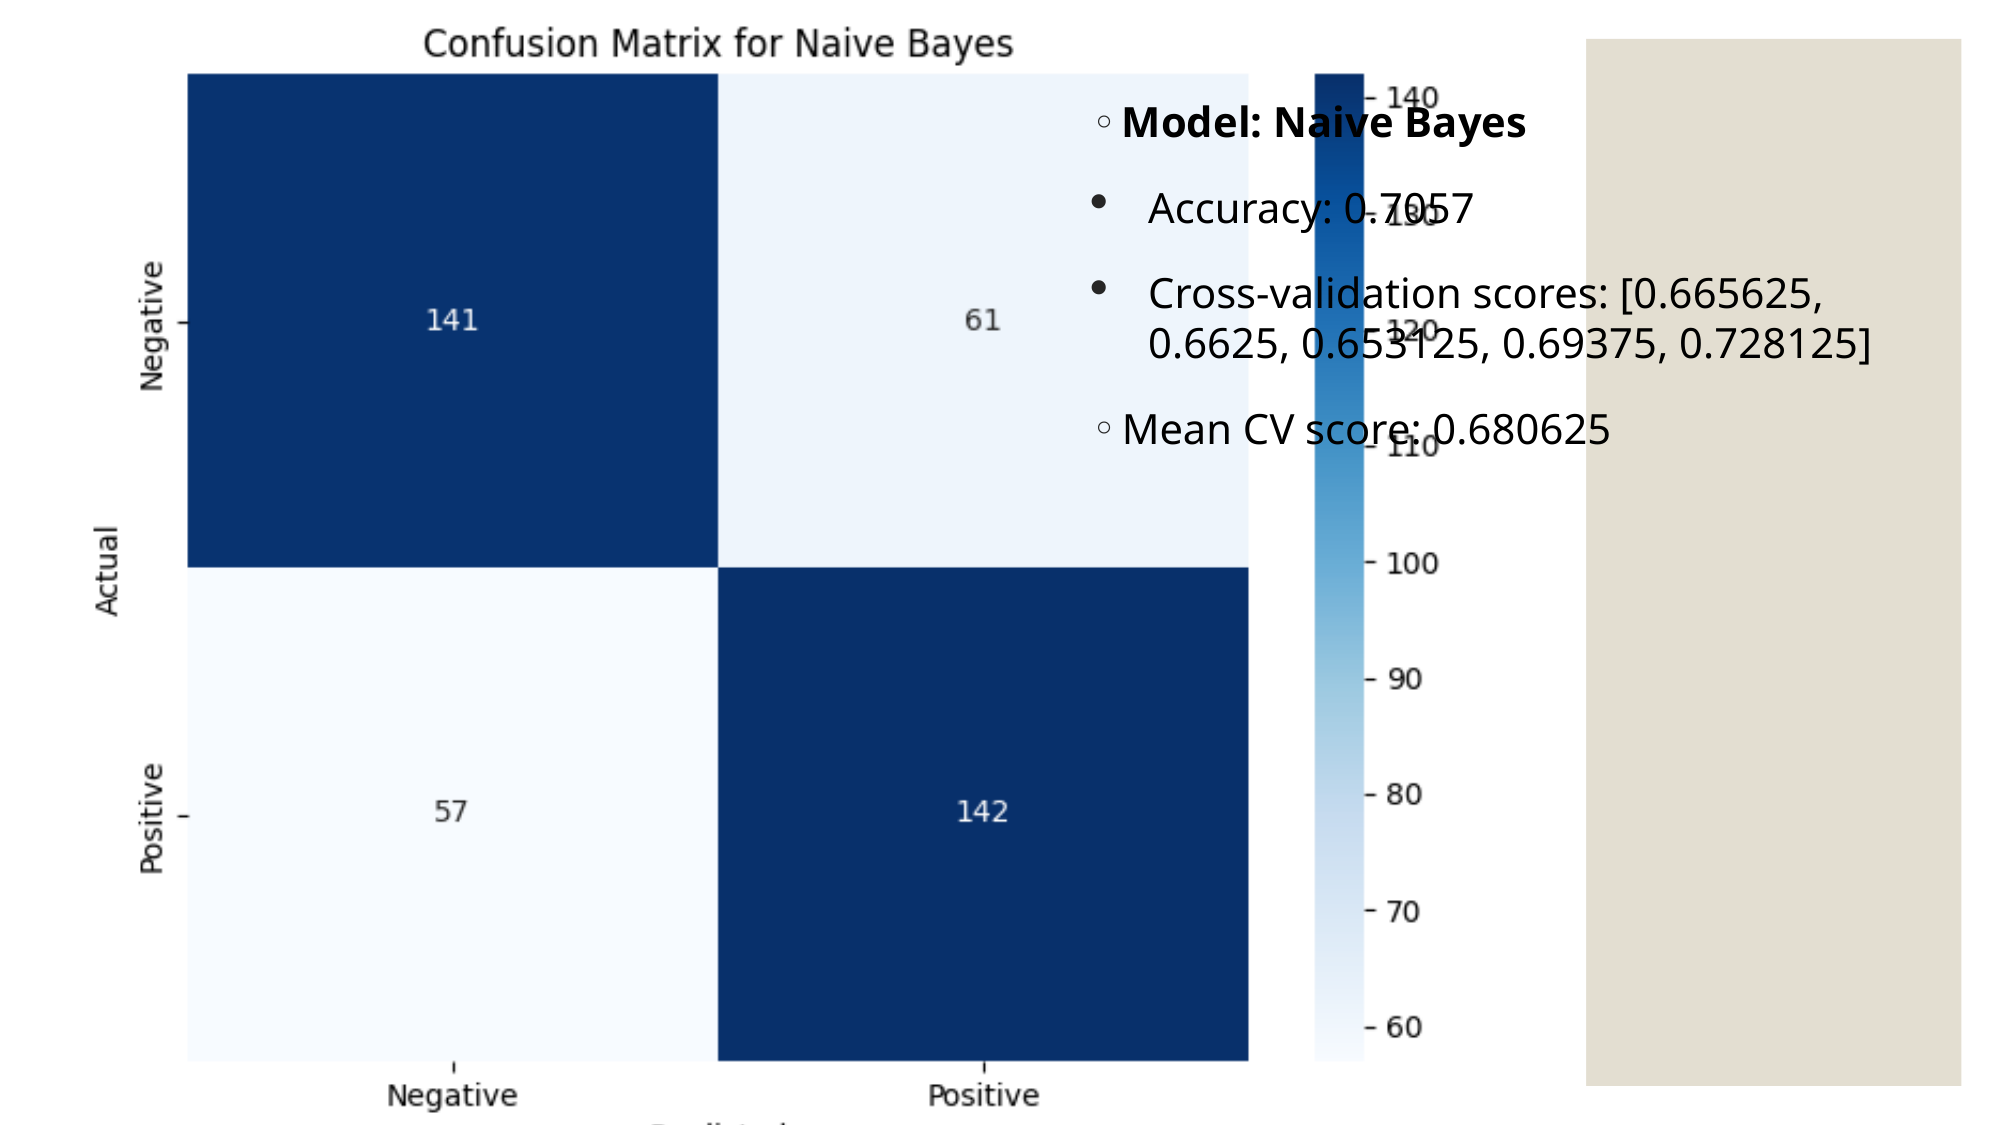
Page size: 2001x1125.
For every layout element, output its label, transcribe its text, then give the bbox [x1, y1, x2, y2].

picture [0, 0, 1587, 1125]
list Model: Naive Bayes Accuracy: 0.7057 Cross-validation scores: [0.665625, 0.6625, 0.653125, 0.69375, 0.728125] Mean CV score: 0.680625 [1593, 88, 1970, 1085]
